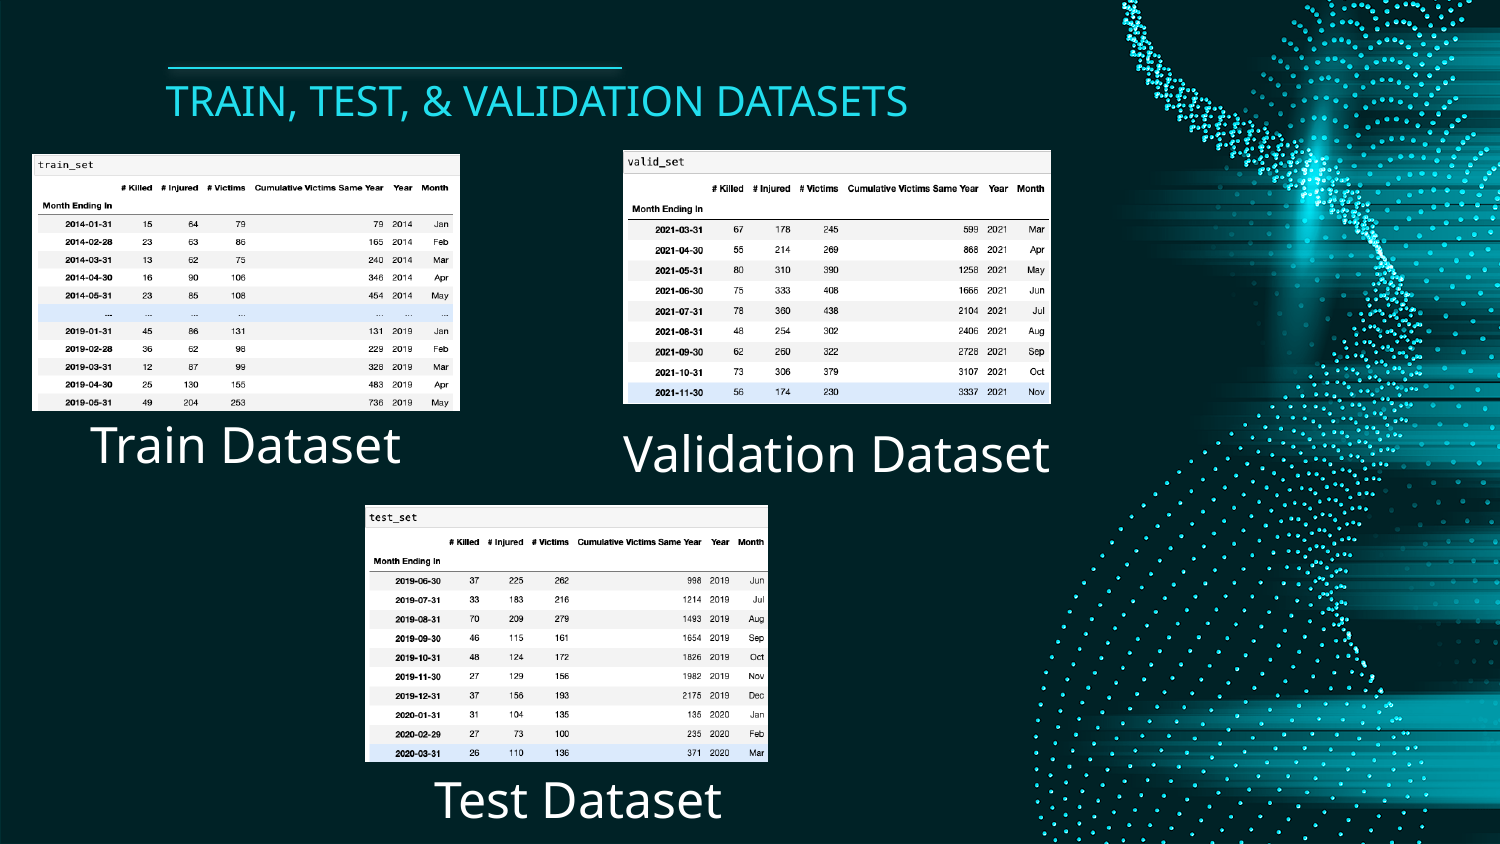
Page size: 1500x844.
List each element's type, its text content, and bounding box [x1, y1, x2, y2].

text_box Train Dataset [0, 369, 505, 489]
text_box Test Dataset [319, 724, 838, 844]
title TRAIN, TEST, & VALIDATION DATASETS [150, 59, 1263, 215]
text_box Validation Dataset [567, 378, 1107, 497]
picture [0, 0, 1500, 844]
